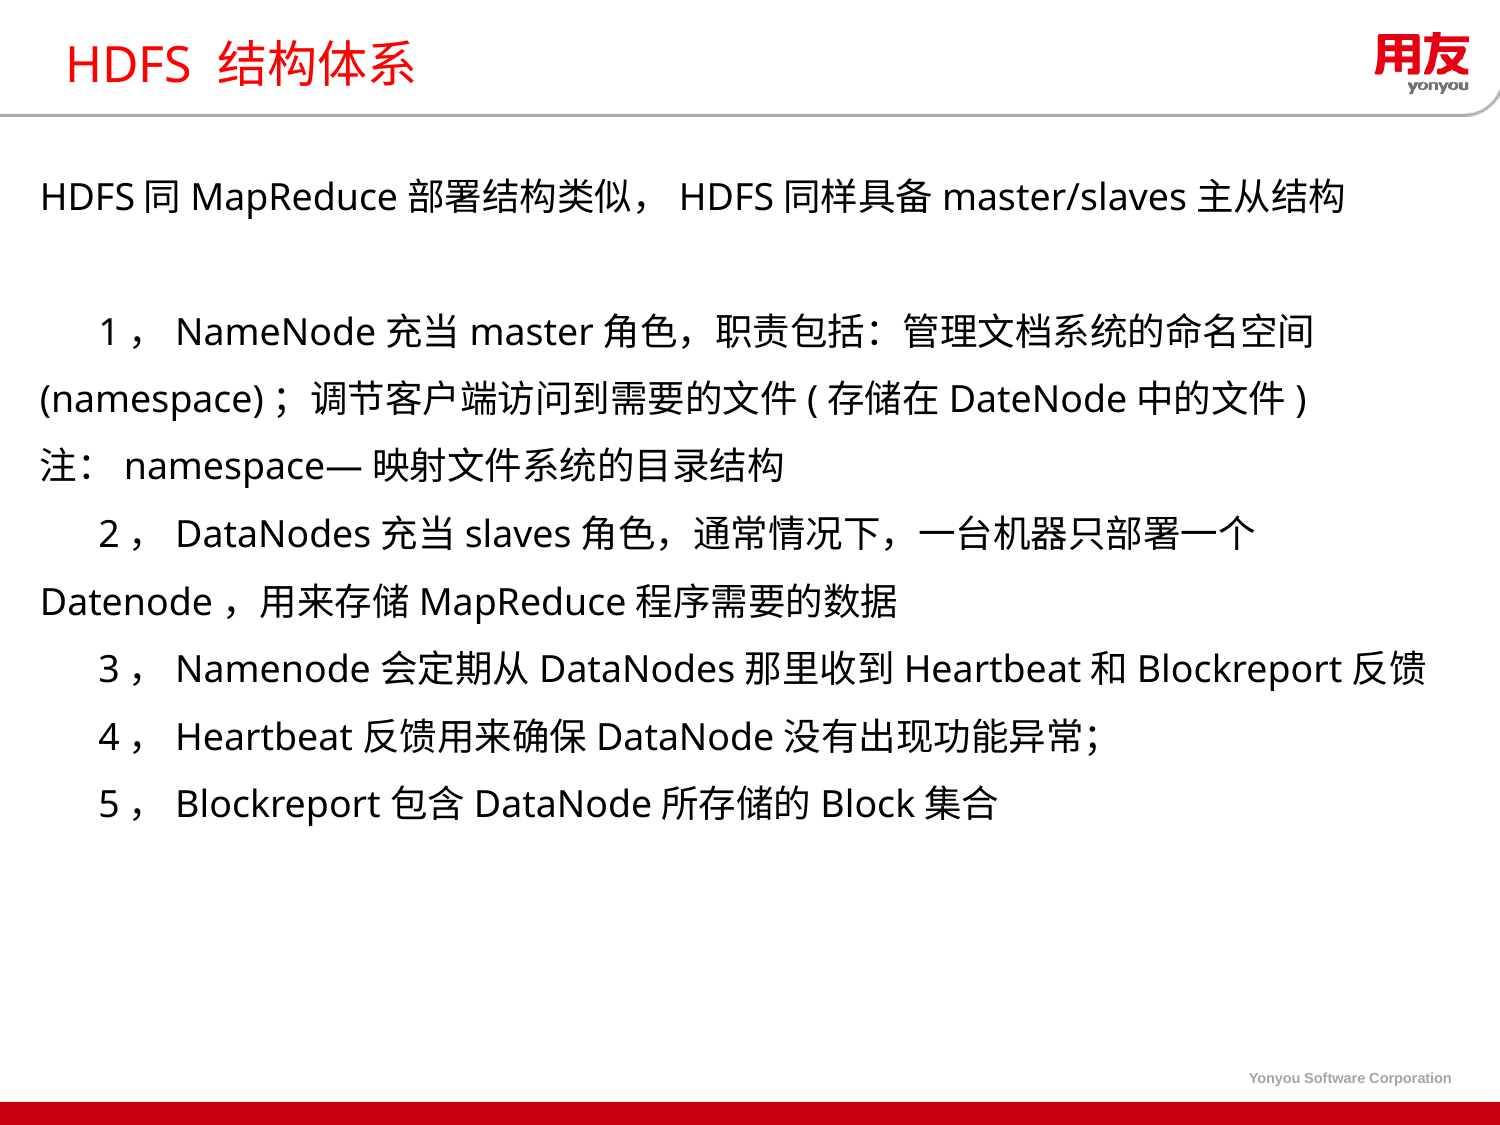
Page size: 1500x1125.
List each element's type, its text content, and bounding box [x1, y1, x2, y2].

title HDFS 结构体系 [50, 25, 1263, 95]
picture [0, 32, 1500, 117]
text_box HDFS同MapReduce部署结构类似，HDFS同样具备master/slaves主从结构 1，NameNode充当master角色，职责包括：管理文档系统的命名空间(namespace)；调节客户端访问到需要的文件(存储在DateNode中的文件) 注：namespace—映射文件系统的目录结构 2，DataNodes充当slaves角色，通常情况下，一台机器只部署一个Datenode，用来存储MapReduce程序需要的数据 3，Namenode会定期从DataNodes那里收到Heartbeat和Blockreport反馈 4，Heartbeat反馈用来确保DataNode没有出现功能异常； 5，Blockreport包含DataNode所存储的Block集合 [25, 149, 1450, 871]
